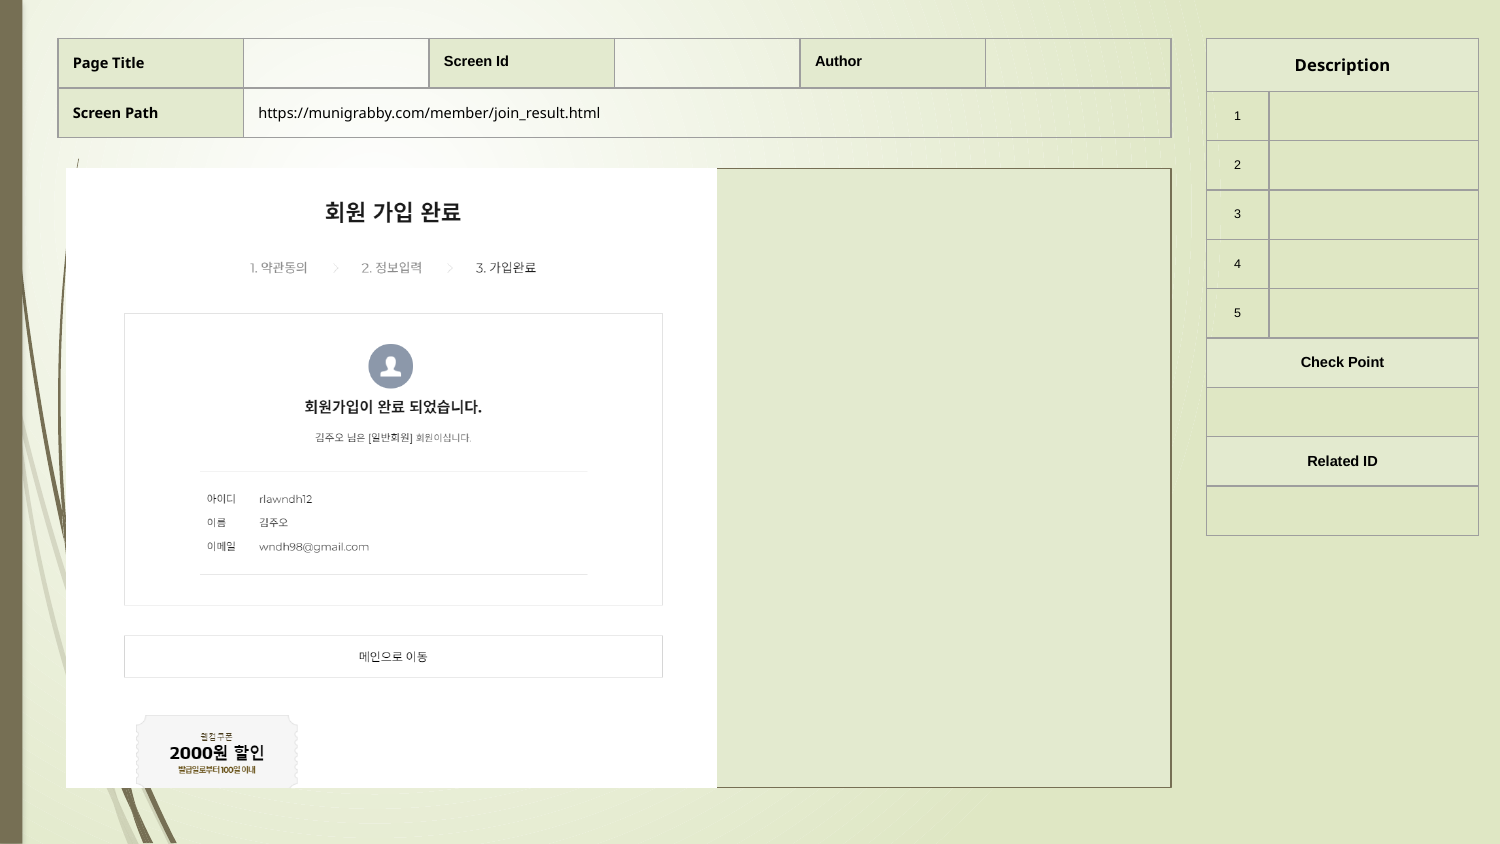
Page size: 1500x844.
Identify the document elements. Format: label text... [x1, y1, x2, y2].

table_header Description [1207, 39, 1478, 91]
table_cell [1270, 289, 1478, 337]
table_header Page Title [59, 39, 243, 87]
table_cell [1270, 240, 1478, 288]
table_header [615, 39, 799, 87]
table_cell 4 [1207, 240, 1268, 288]
text_box 화면 [717, 168, 1172, 788]
table_header [986, 39, 1170, 87]
table_cell 3 [1207, 191, 1268, 239]
table_cell [1207, 487, 1478, 535]
table_cell [1270, 191, 1478, 239]
table_header Author [801, 39, 985, 87]
table_header [244, 39, 428, 87]
table_cell Related ID [1207, 437, 1478, 485]
picture [66, 168, 717, 788]
table_cell Screen Path [59, 89, 243, 137]
table_cell Check Point [1207, 339, 1478, 387]
table_header Screen Id [430, 39, 614, 87]
table_cell https://munigrabby.com/member/join_result.html [244, 89, 1170, 137]
table_cell 1 [1207, 92, 1268, 140]
table_cell [1207, 388, 1478, 436]
table_cell 2 [1207, 141, 1268, 189]
table_cell [1270, 92, 1478, 140]
table_cell 5 [1207, 289, 1268, 337]
table_cell [1270, 141, 1478, 189]
